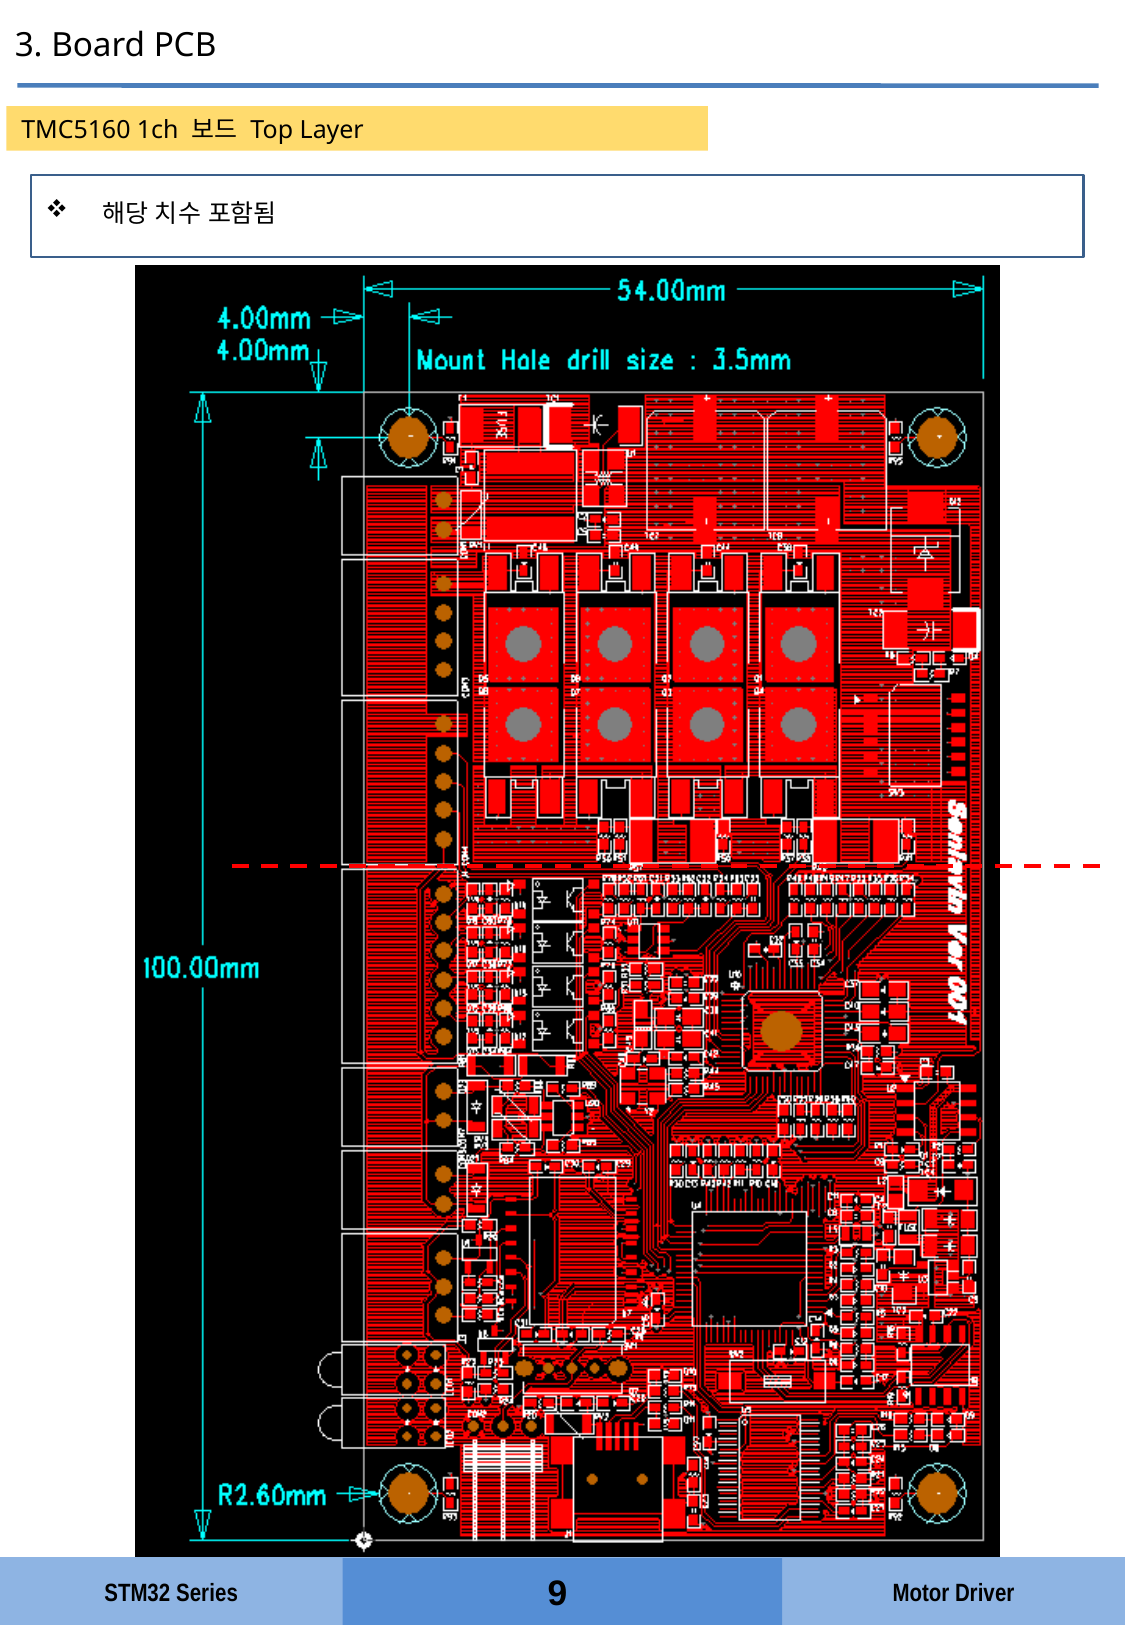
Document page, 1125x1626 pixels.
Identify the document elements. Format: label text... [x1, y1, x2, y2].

picture [135, 265, 1000, 1557]
text_box 3. Board PCB [0, 20, 1084, 67]
text_box 해당 치수 포함됨 [29, 173, 1086, 259]
text_box TMC5160 1ch 보드 Top Layer [6, 106, 708, 151]
